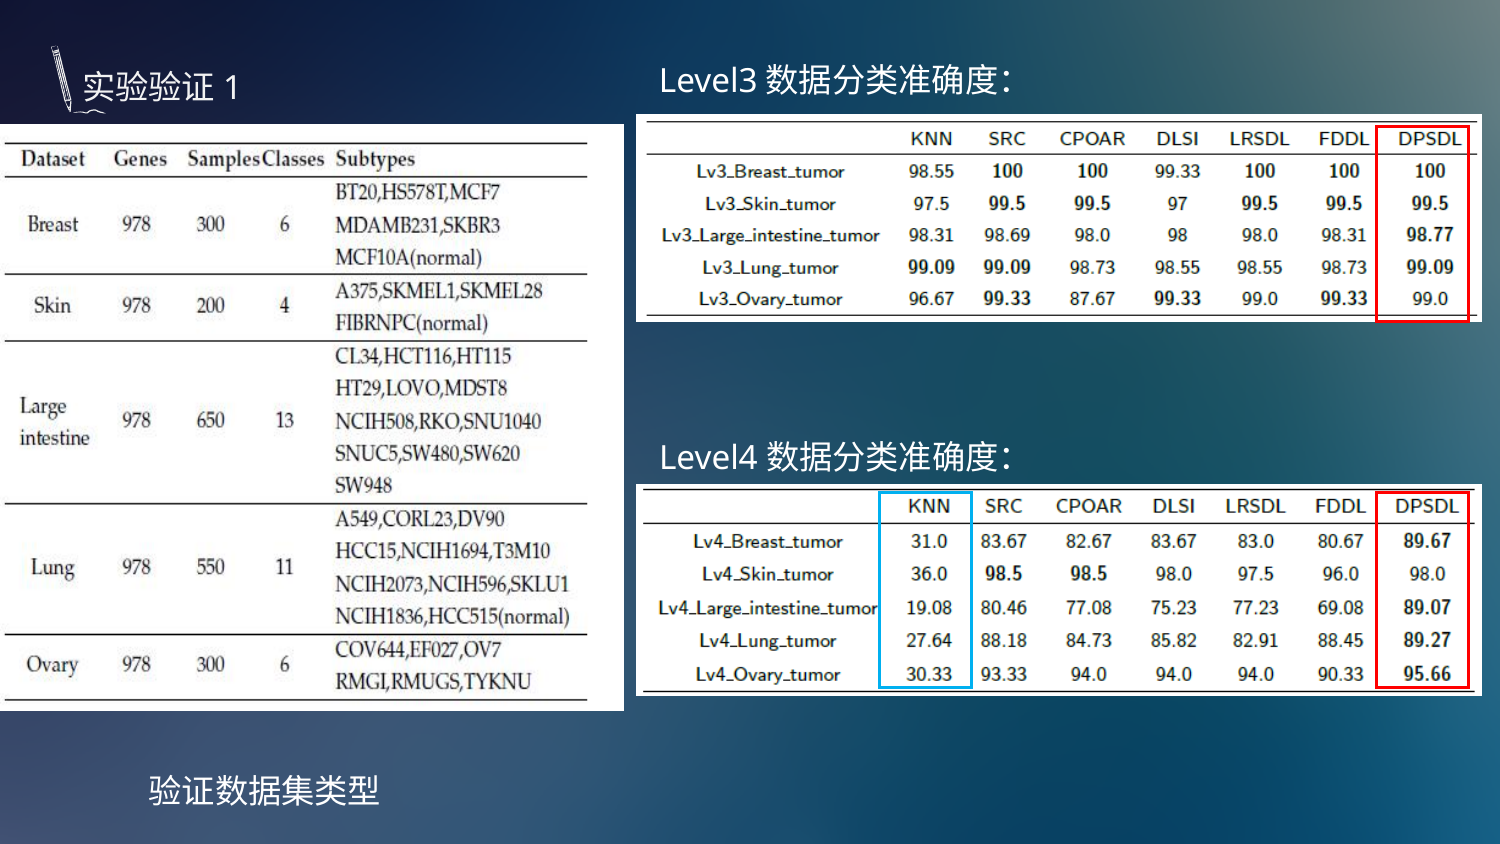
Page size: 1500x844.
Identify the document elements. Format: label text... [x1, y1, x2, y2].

text_box 实验验证1 [106, 58, 357, 114]
text_box Level4数据分类准确度： [644, 428, 1047, 484]
picture [0, 0, 1500, 844]
text_box Level3数据分类准确度： [644, 51, 1047, 107]
text_box 验证数据集类型 [133, 762, 397, 818]
